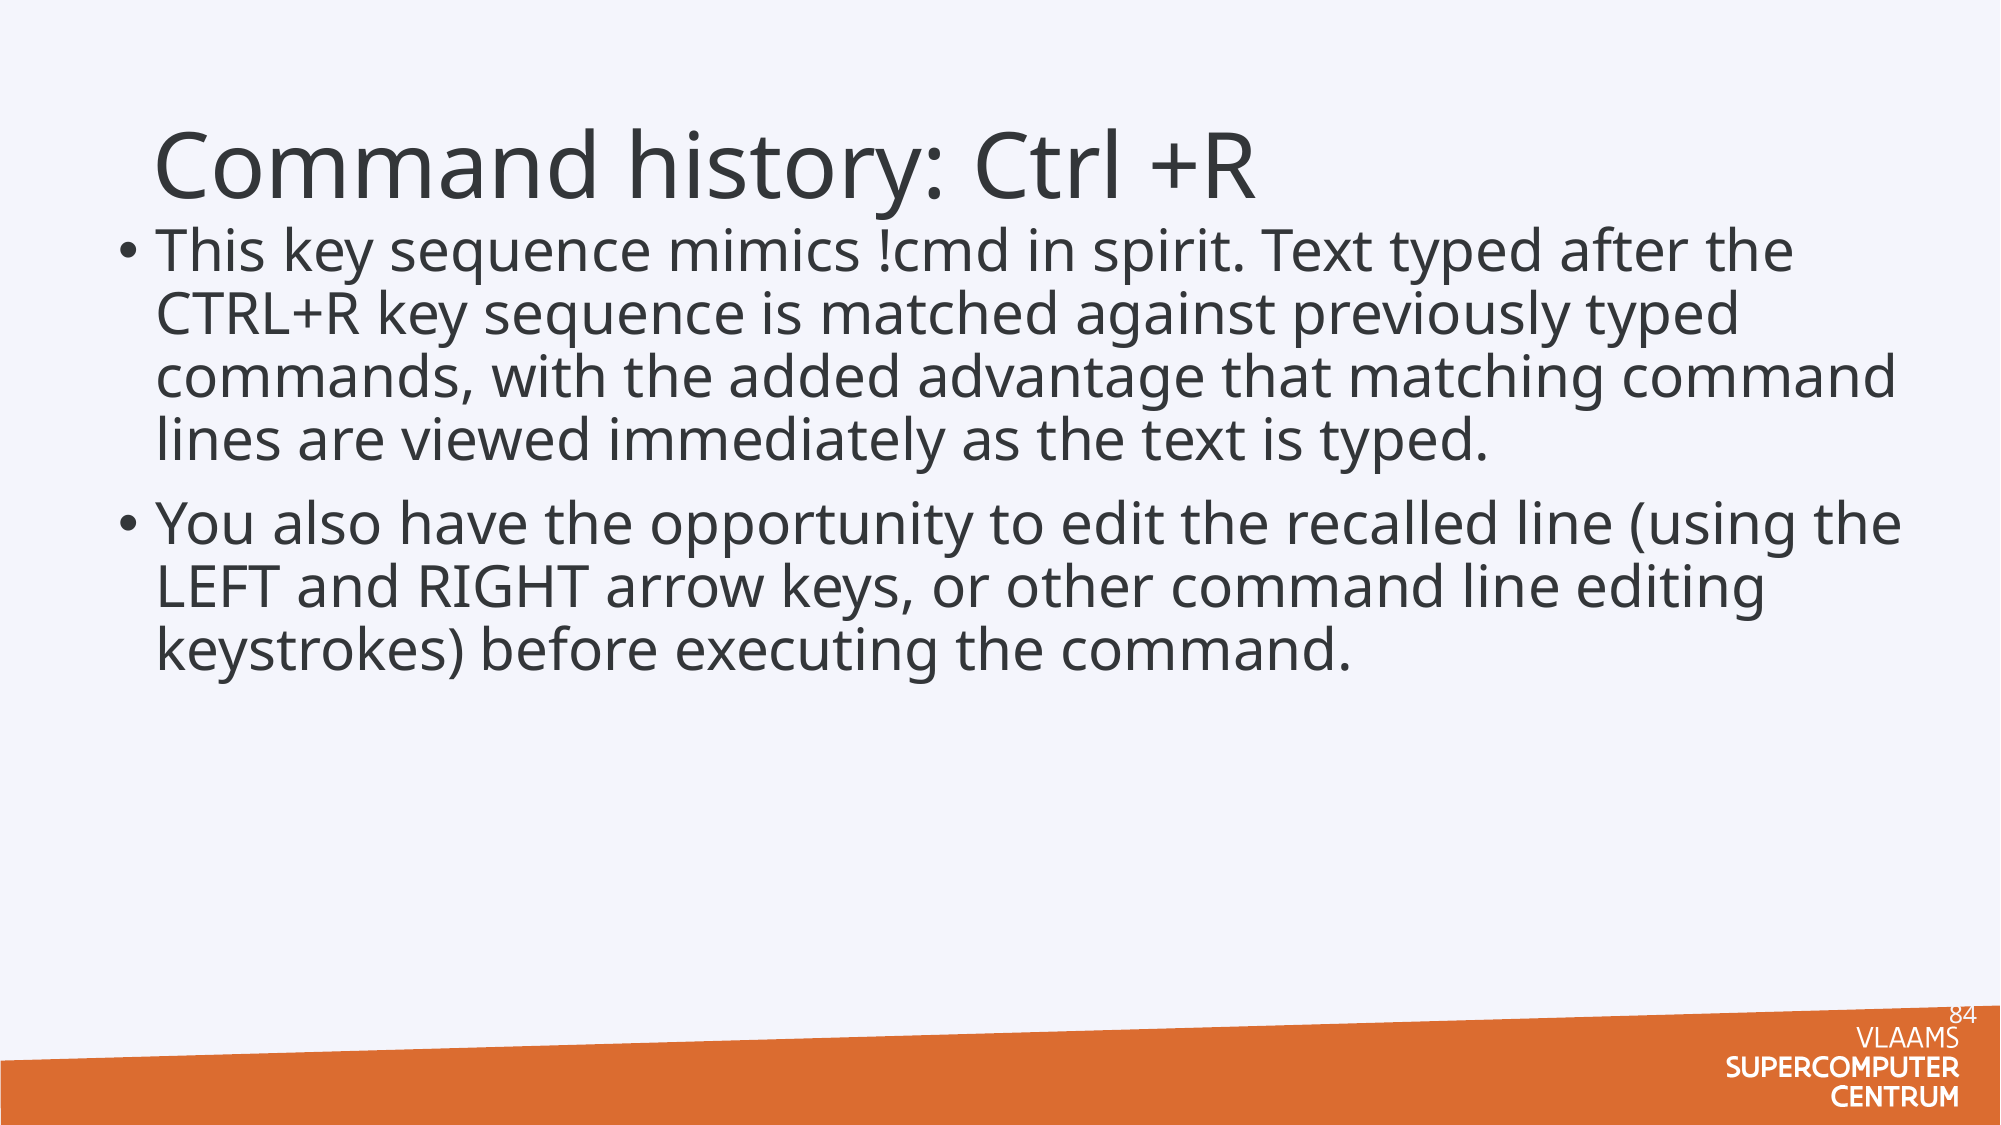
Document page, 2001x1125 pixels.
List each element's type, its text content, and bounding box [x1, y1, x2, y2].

title Command history: Ctrl +R [137, 59, 1863, 221]
picture [1725, 1021, 1960, 1117]
slide_number 84 [1787, 992, 1993, 1040]
list This key sequence mimics !cmd in spirit. Text typed after the CTRL+R key sequence is matched against previously typed commands, with the added advantage that matching command lines are viewed immediately as the text is typed. You also have the opportunity to edit the recalled line (using the LEFT and RIGHT arrow keys, or other command line editing keystrokes) before executing the command. [118, 221, 1941, 948]
